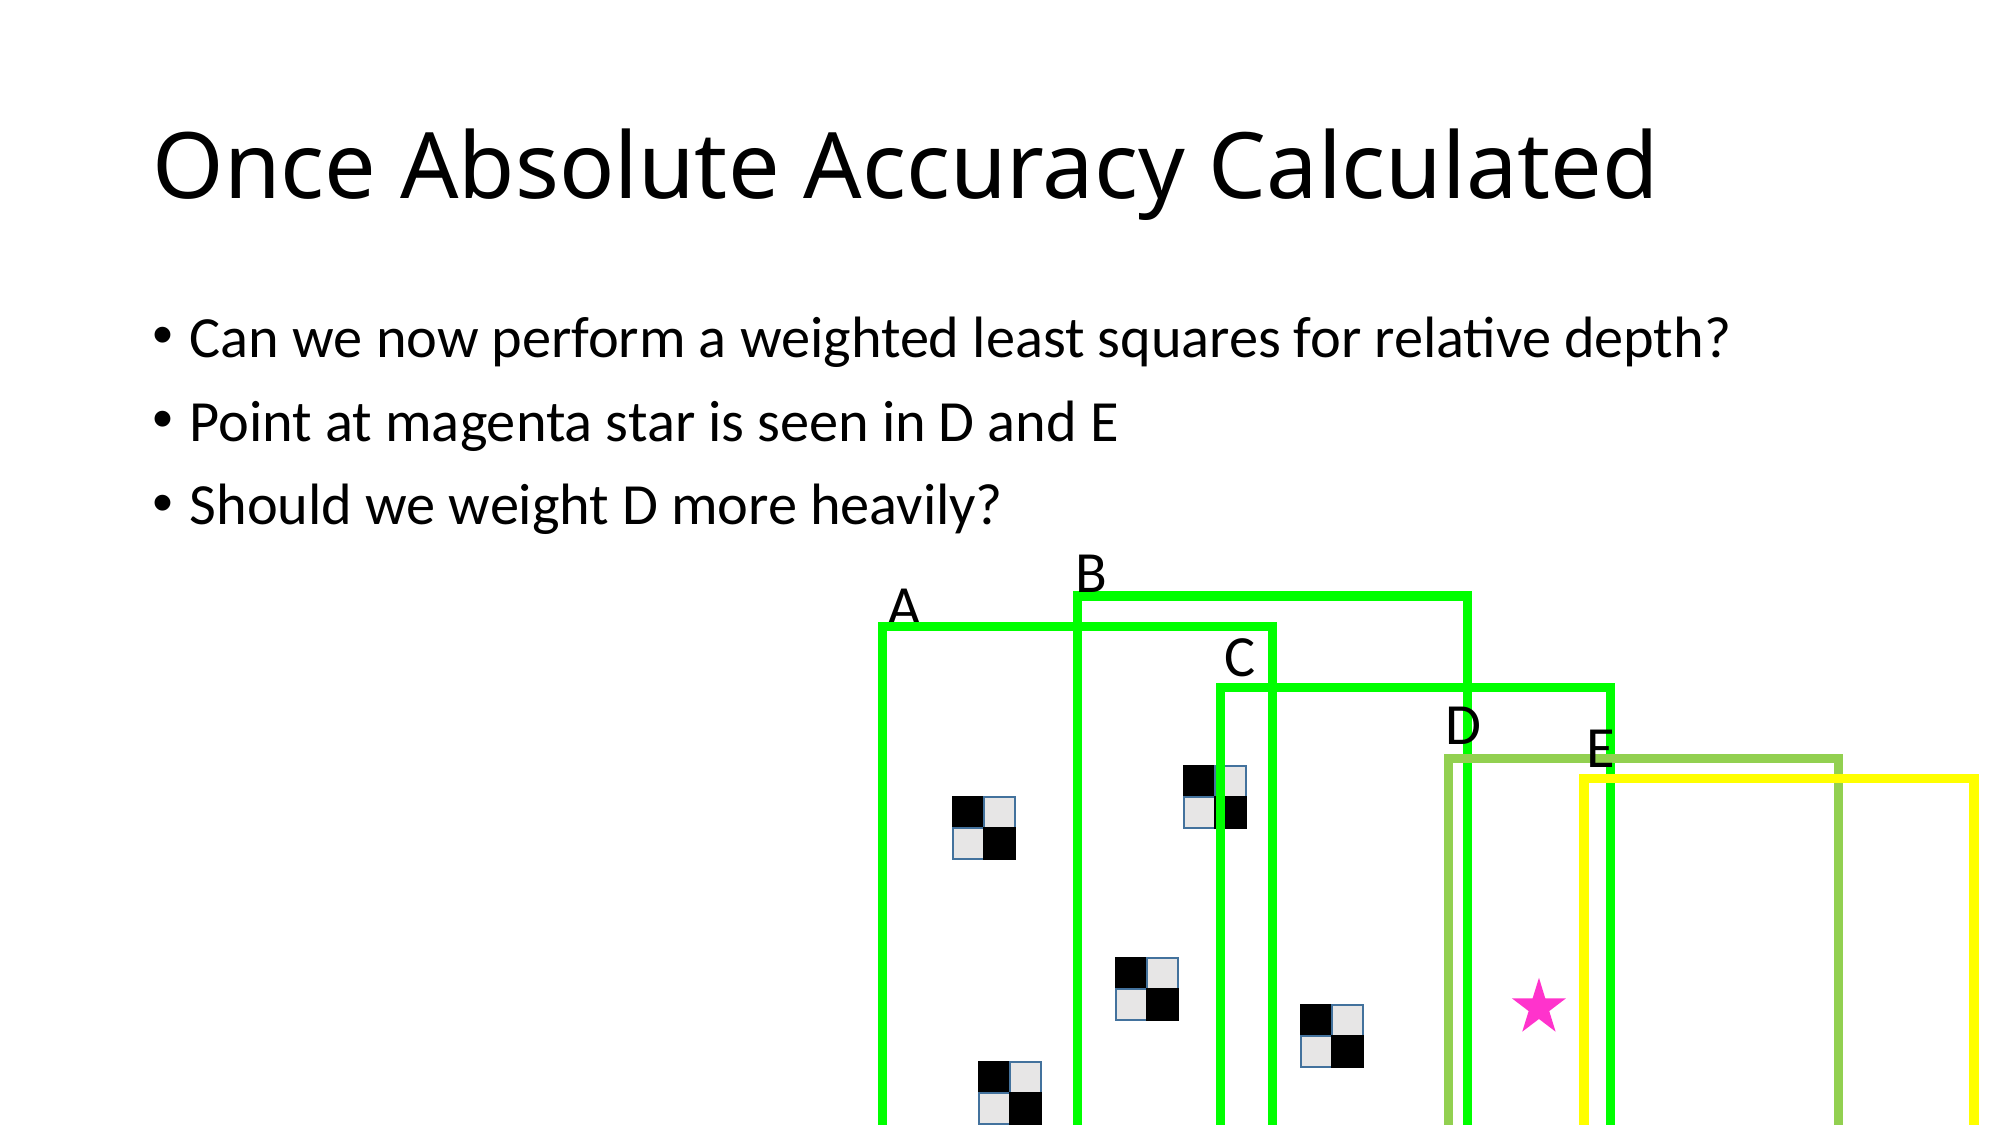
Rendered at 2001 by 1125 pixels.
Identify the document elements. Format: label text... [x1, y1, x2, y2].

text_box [1301, 1004, 1364, 1067]
text_box D [1429, 687, 1501, 772]
text_box B [1060, 534, 1132, 620]
list Can we now perform a weighted least squares for relative depth? Point at magenta star is seen in D and E Should we weight D more heavily? [137, 299, 1974, 1014]
text_box [1447, 757, 1583, 1125]
text_box [1220, 686, 1612, 1125]
text_box C [1210, 619, 1282, 704]
text_box [1643, 757, 1839, 778]
text_box E [1571, 710, 1643, 795]
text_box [1183, 766, 1246, 829]
text_box A [872, 568, 944, 653]
text_box [882, 625, 1077, 1125]
text_box [1077, 595, 1469, 1125]
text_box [978, 1061, 1041, 1124]
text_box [1115, 958, 1178, 1021]
title Once Absolute Accuracy Calculated [137, 59, 1863, 278]
text_box [1508, 974, 1569, 1035]
text_box [1583, 778, 1975, 1125]
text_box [953, 797, 1016, 860]
